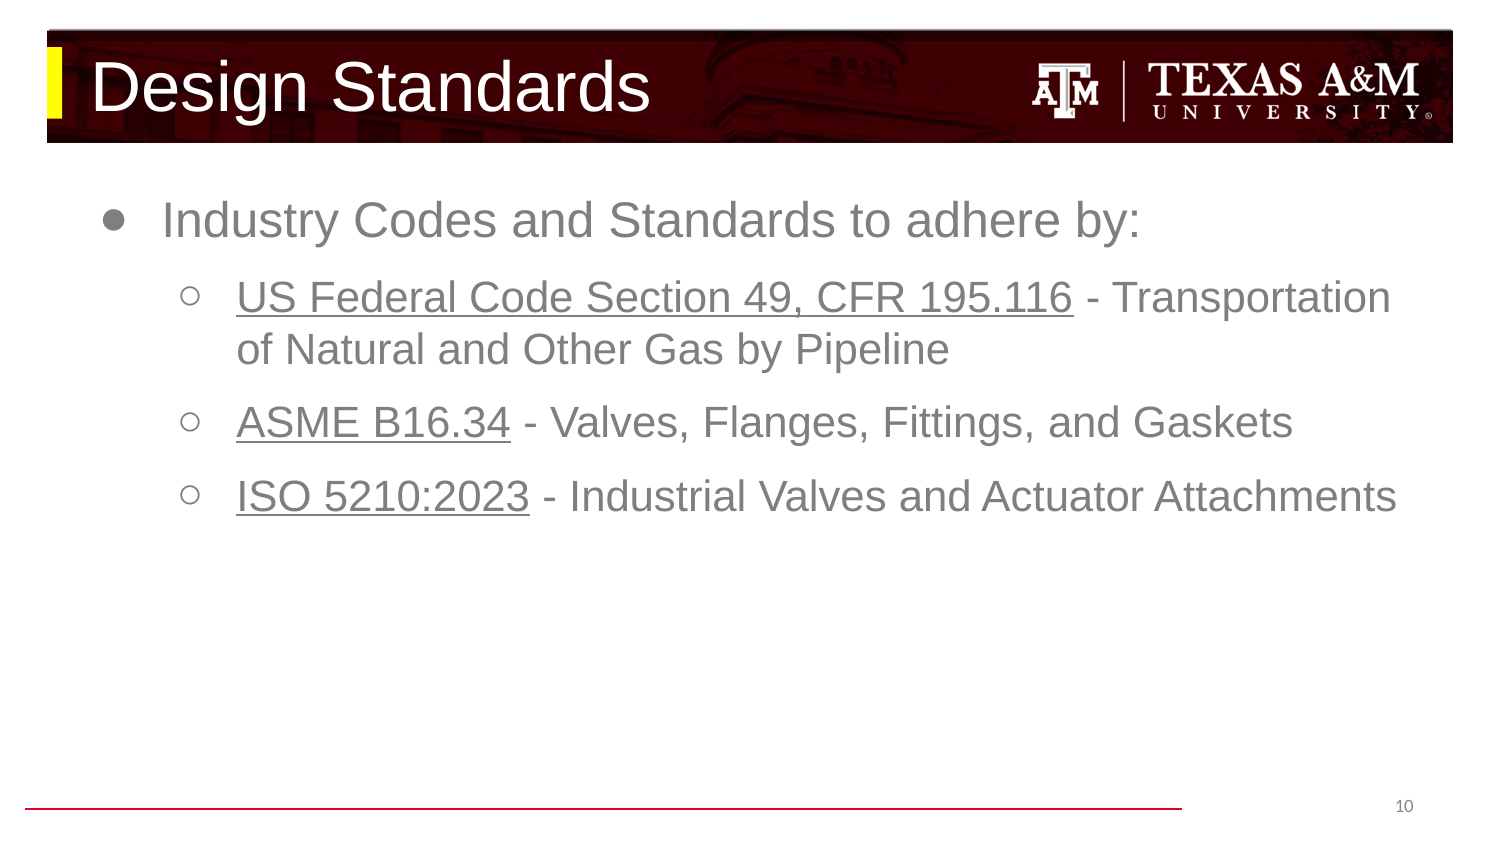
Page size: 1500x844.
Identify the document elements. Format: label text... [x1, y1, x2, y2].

list Industry Codes and Standards to adhere by: US Federal Code Section 49, CFR 195.116 - Transportation of Natural and Other Gas by Pipeline ASME B16.34 - Valves, Flanges, Fittings, and Gaskets ISO 5210:2023 - Industrial Valves and Actuator Attachments [75, 181, 1425, 754]
picture [47, 28, 79, 143]
title Design Standards [79, 12, 1025, 154]
picture [1025, 28, 1453, 143]
slide_number ‹#› [1074, 782, 1425, 827]
